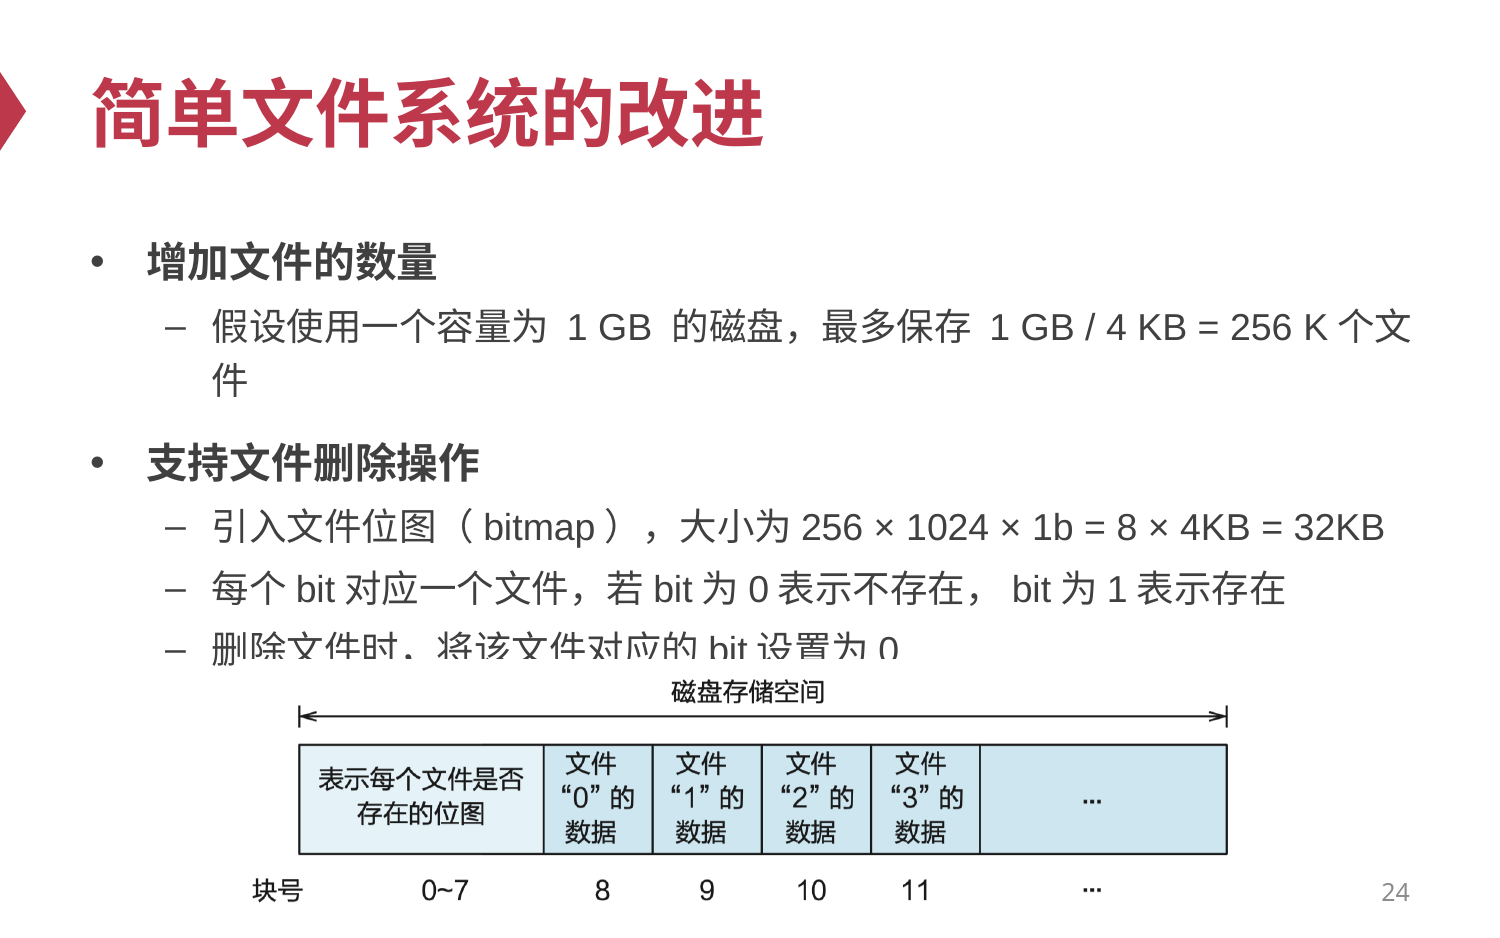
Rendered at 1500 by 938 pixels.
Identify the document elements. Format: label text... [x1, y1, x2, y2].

slide_number 24 [1265, 868, 1425, 919]
title 简单文件系统的改进 [75, 37, 1425, 186]
list 增加文件的数量 假设使用一个容量为 1 GB 的磁盘，最多保存 1 GB / 4 KB = 256 K个文件 支持文件删除操作 引入文件位图（bitmap），大小为256 × 1024 × 1b = 8 × 4KB = 32KB 每个bit对应一个文件，若bit为0表示不存在，bit为1表示存在 删除文件时，将该文件对应的bit设置为0 [75, 218, 1459, 838]
picture [237, 659, 1263, 920]
